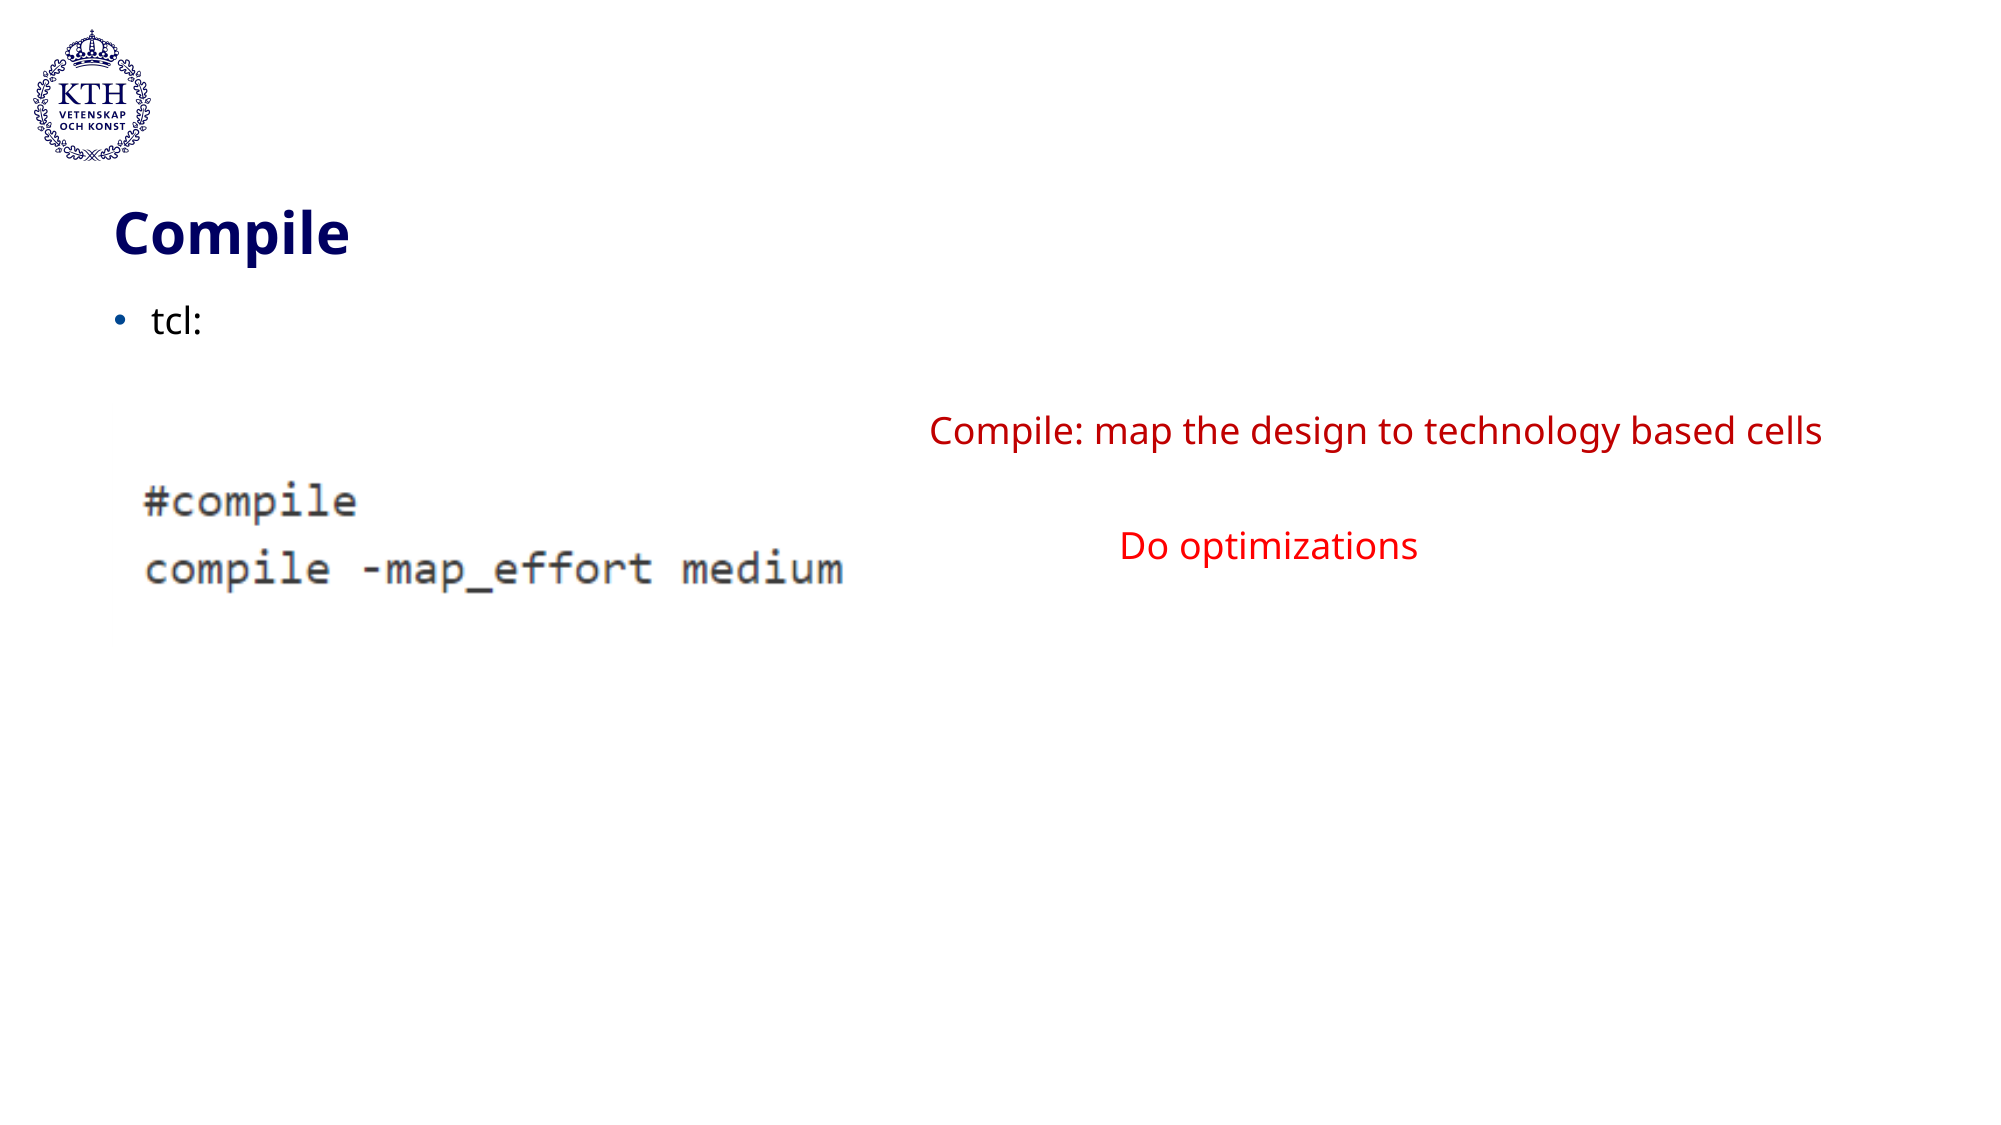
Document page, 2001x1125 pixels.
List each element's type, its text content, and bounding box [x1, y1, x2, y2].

picture [33, 29, 151, 161]
title Compile [98, 191, 683, 286]
picture [111, 403, 901, 647]
list tcl: [98, 294, 1902, 1038]
text_box Compile: map the design to technology based cells [914, 399, 2000, 460]
text_box Do optimizations [1104, 514, 1434, 575]
